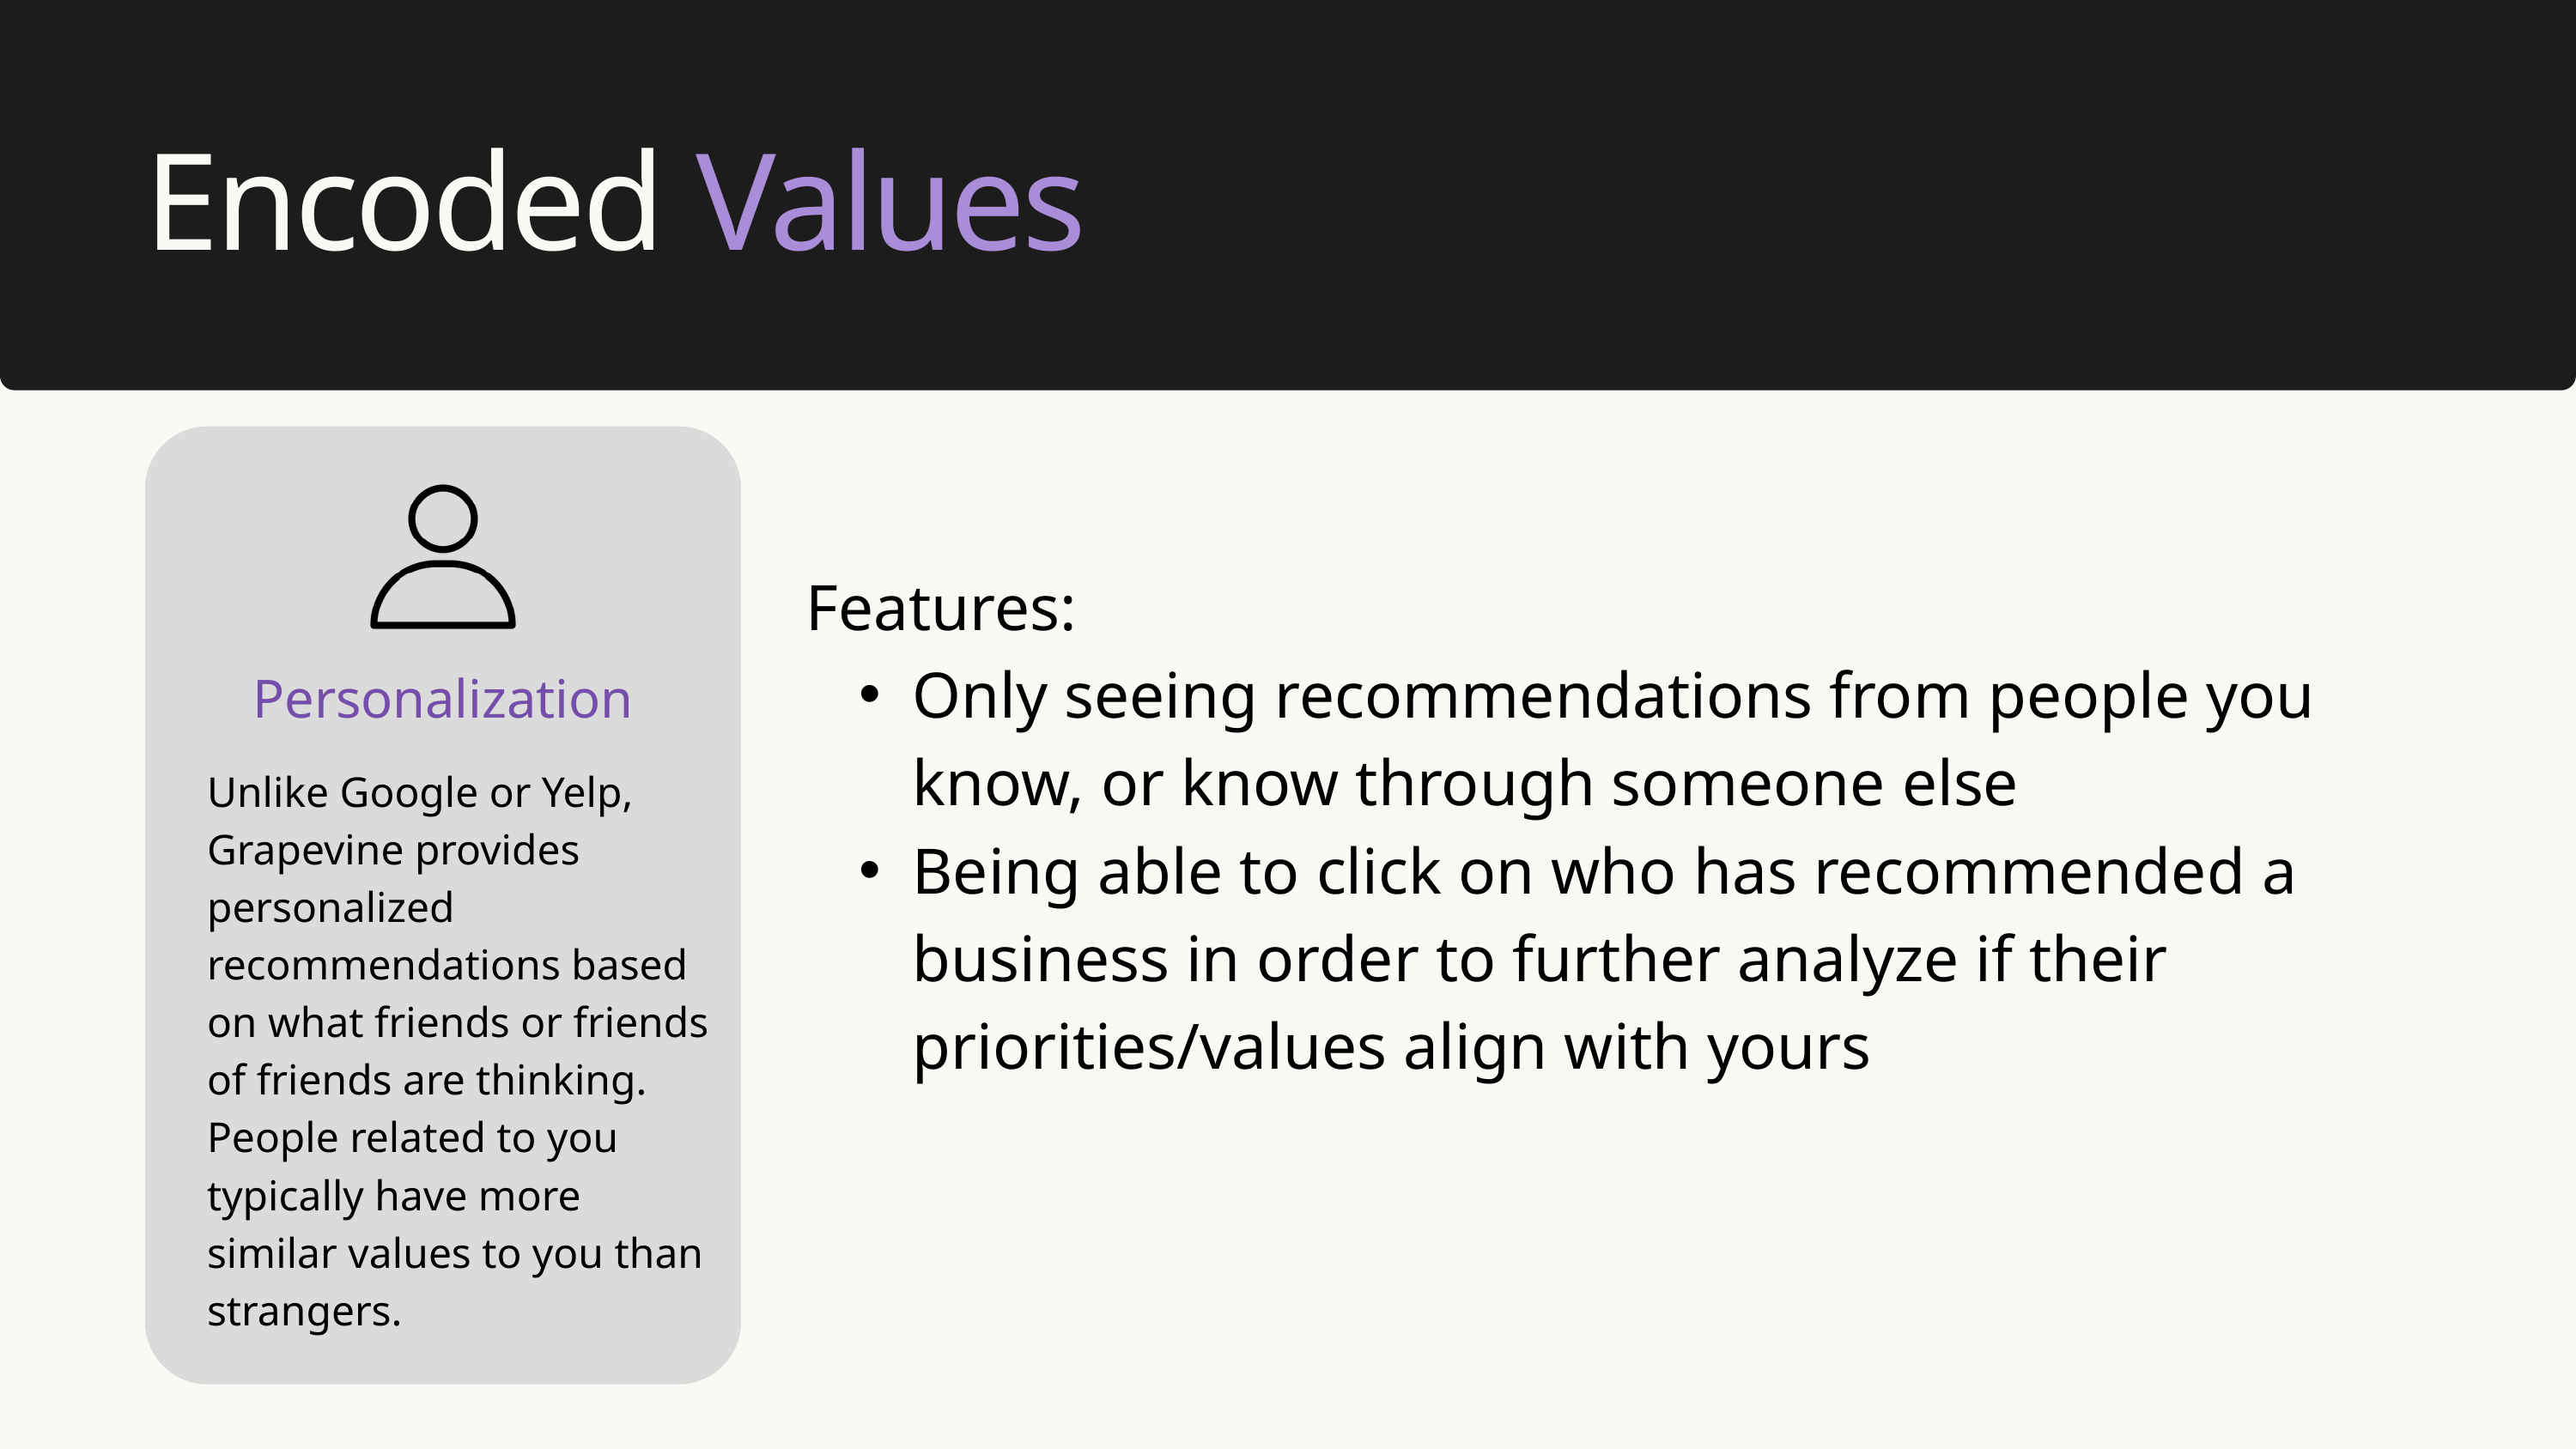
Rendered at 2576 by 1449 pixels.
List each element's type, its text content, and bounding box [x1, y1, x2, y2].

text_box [144, 426, 742, 1385]
text_box Features: Only seeing recommendations from people you know, or know through someone else Being able to click on who has recommended a business in order to further analyze if their priorities/values align with yours [805, 555, 2432, 1082]
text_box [0, 0, 2576, 391]
